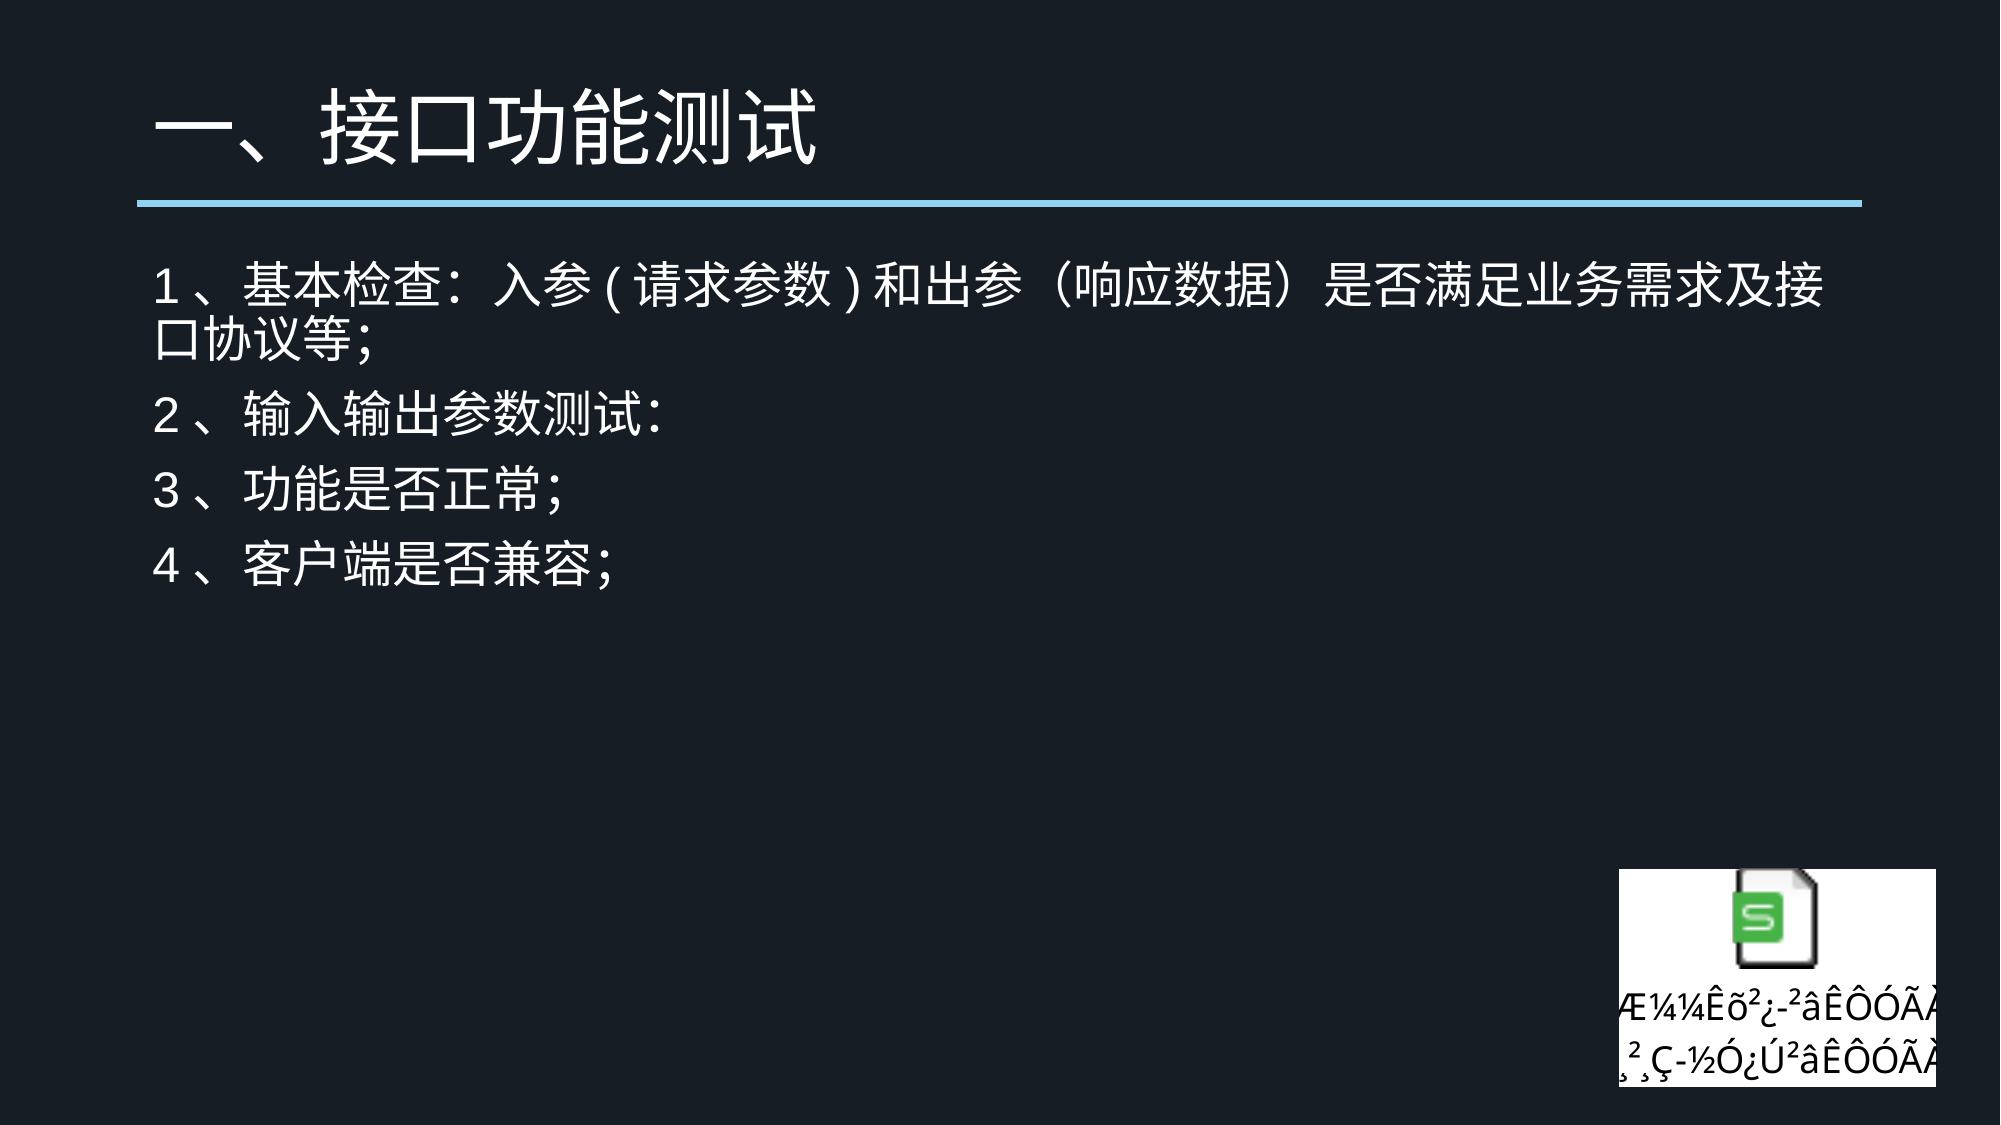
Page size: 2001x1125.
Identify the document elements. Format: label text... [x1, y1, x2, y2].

list 1、基本检查：入参(请求参数)和出参（响应数据）是否满足业务需求及接口协议等； 2、输入输出参数测试： 3、功能是否正常； 4、客户端是否兼容； [137, 252, 1863, 1047]
title 一、接口功能测试 [137, 59, 1863, 203]
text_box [1619, 868, 1937, 1087]
